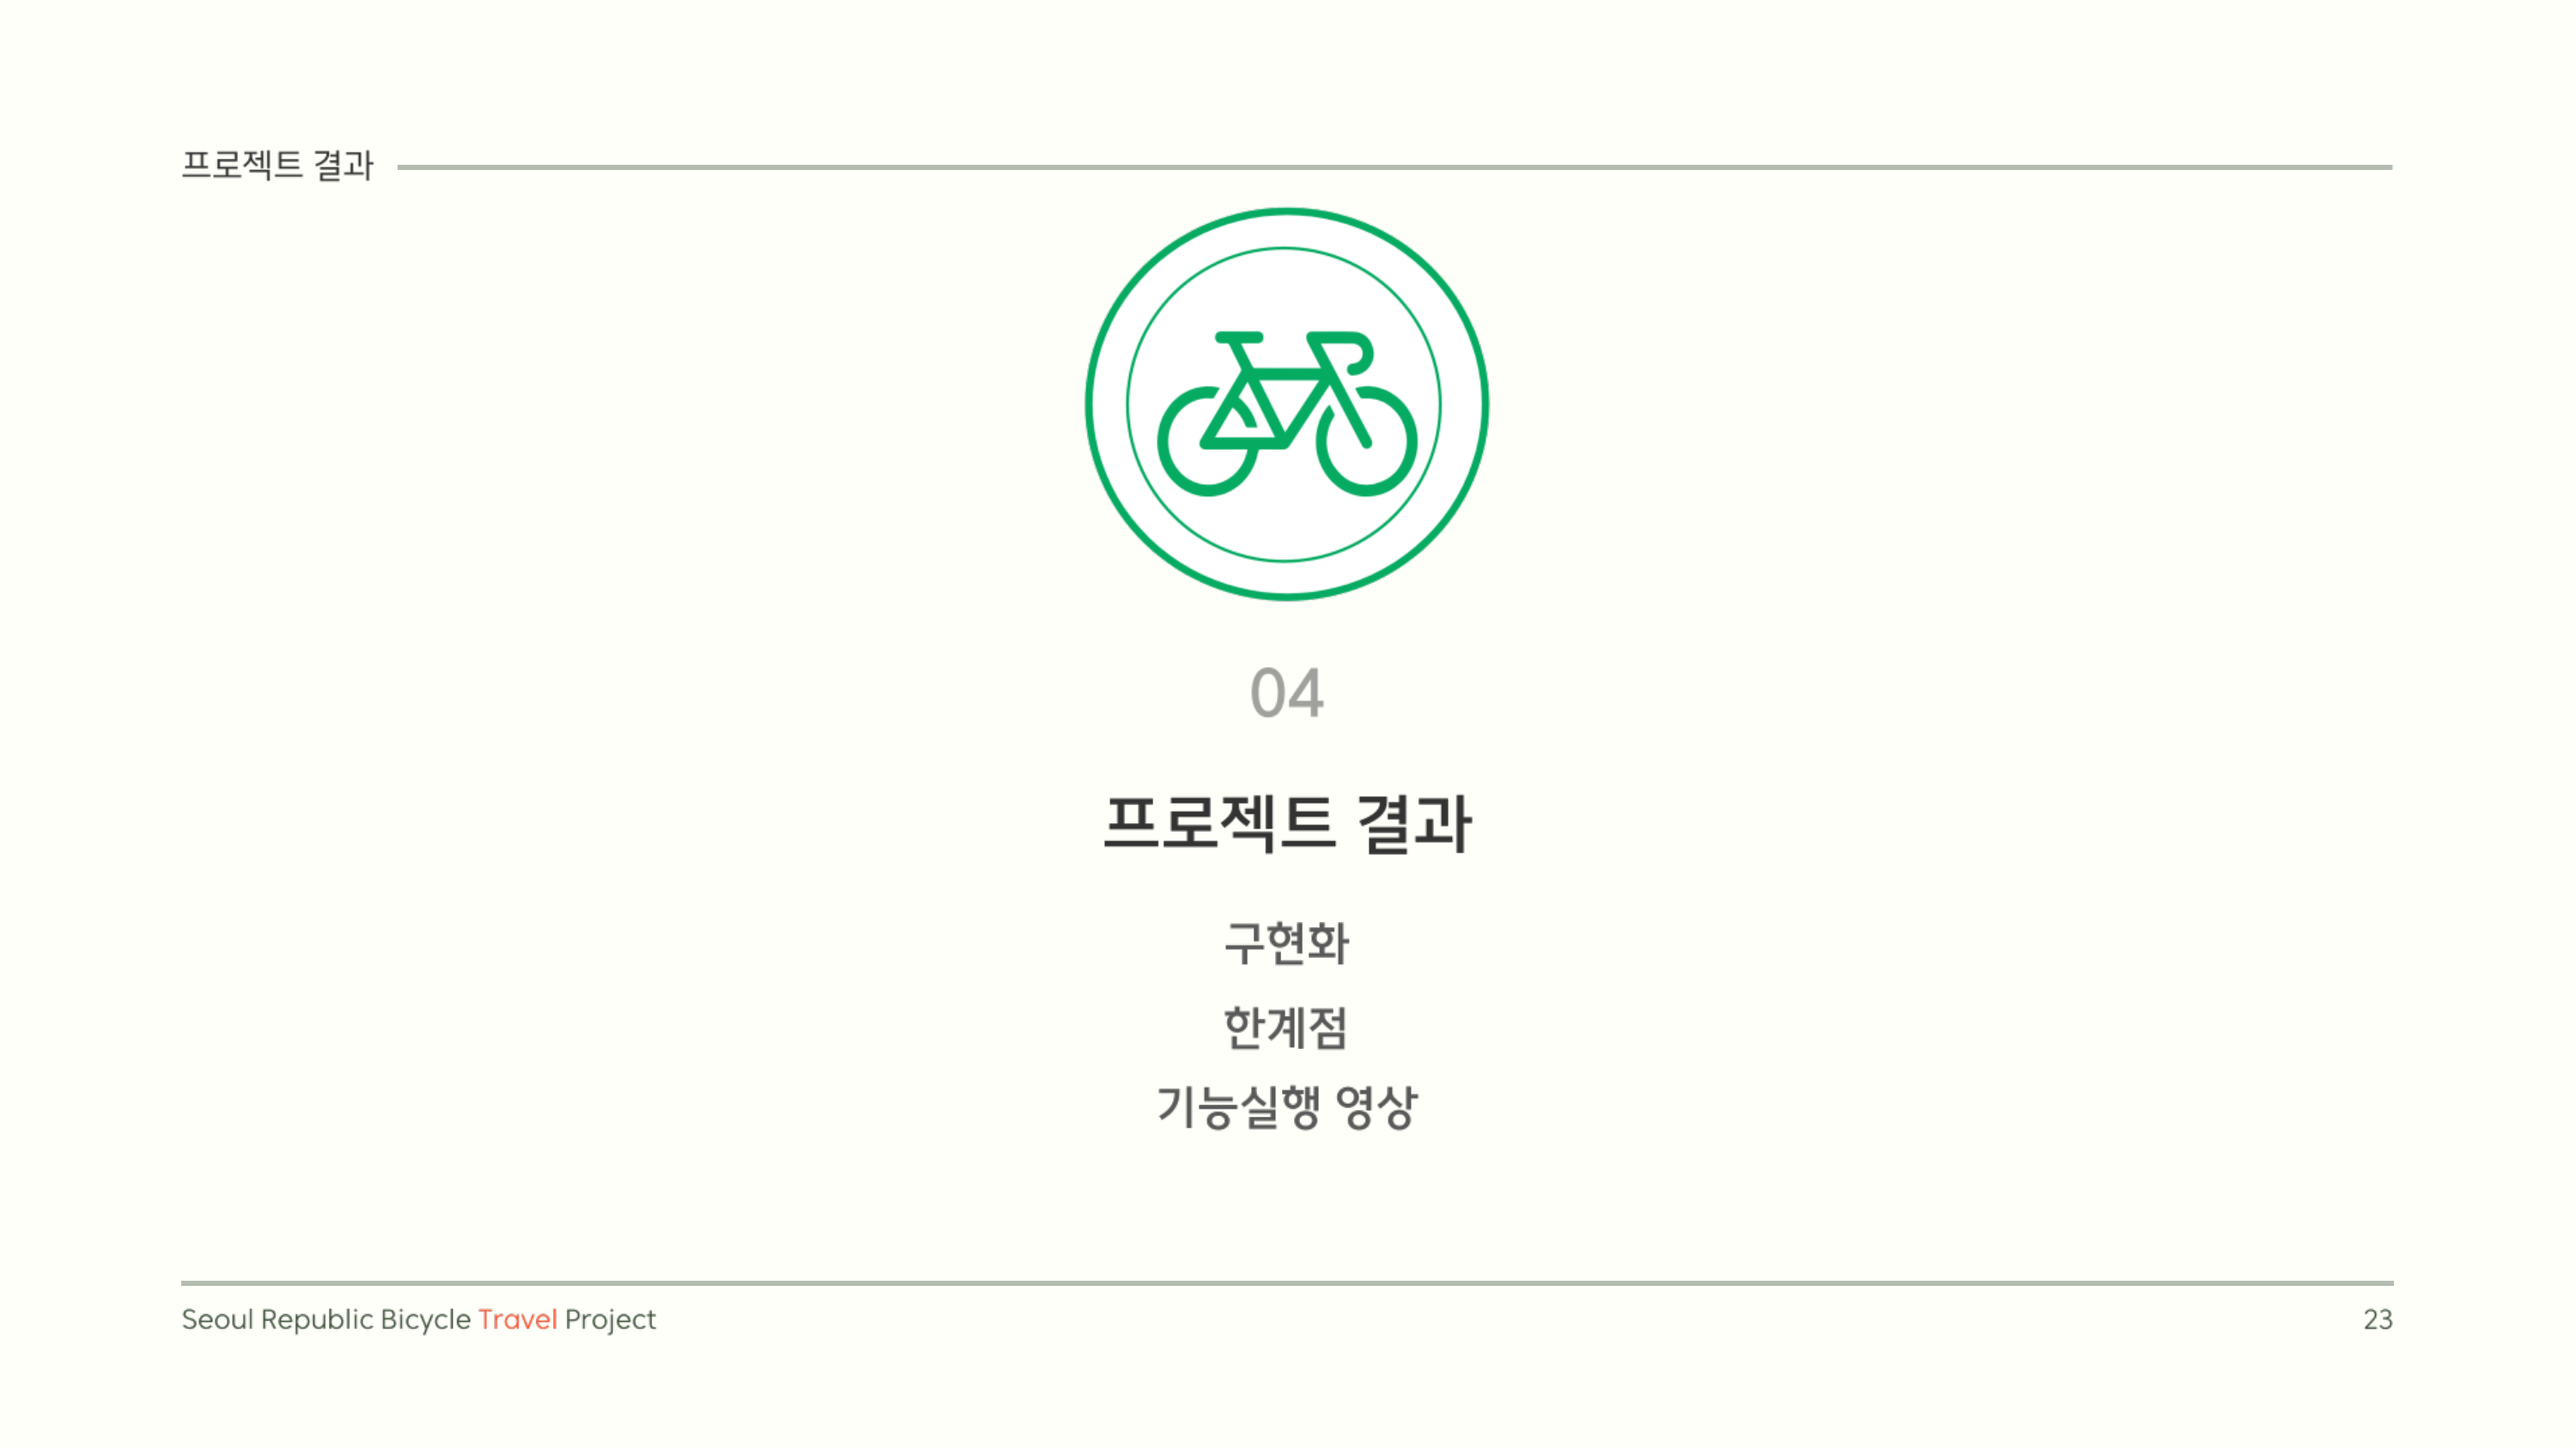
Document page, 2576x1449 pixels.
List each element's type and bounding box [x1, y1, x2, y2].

picture [854, 770, 1494, 885]
picture [1064, 905, 1372, 986]
text_box [398, 165, 848, 170]
picture [176, 139, 390, 205]
picture [178, 1300, 668, 1350]
picture [2359, 1300, 2405, 1343]
picture [1094, 650, 1350, 748]
text_box [853, 160, 1723, 650]
text_box [1727, 165, 2394, 170]
picture [1064, 990, 1441, 1151]
text_box [181, 1281, 2395, 1286]
